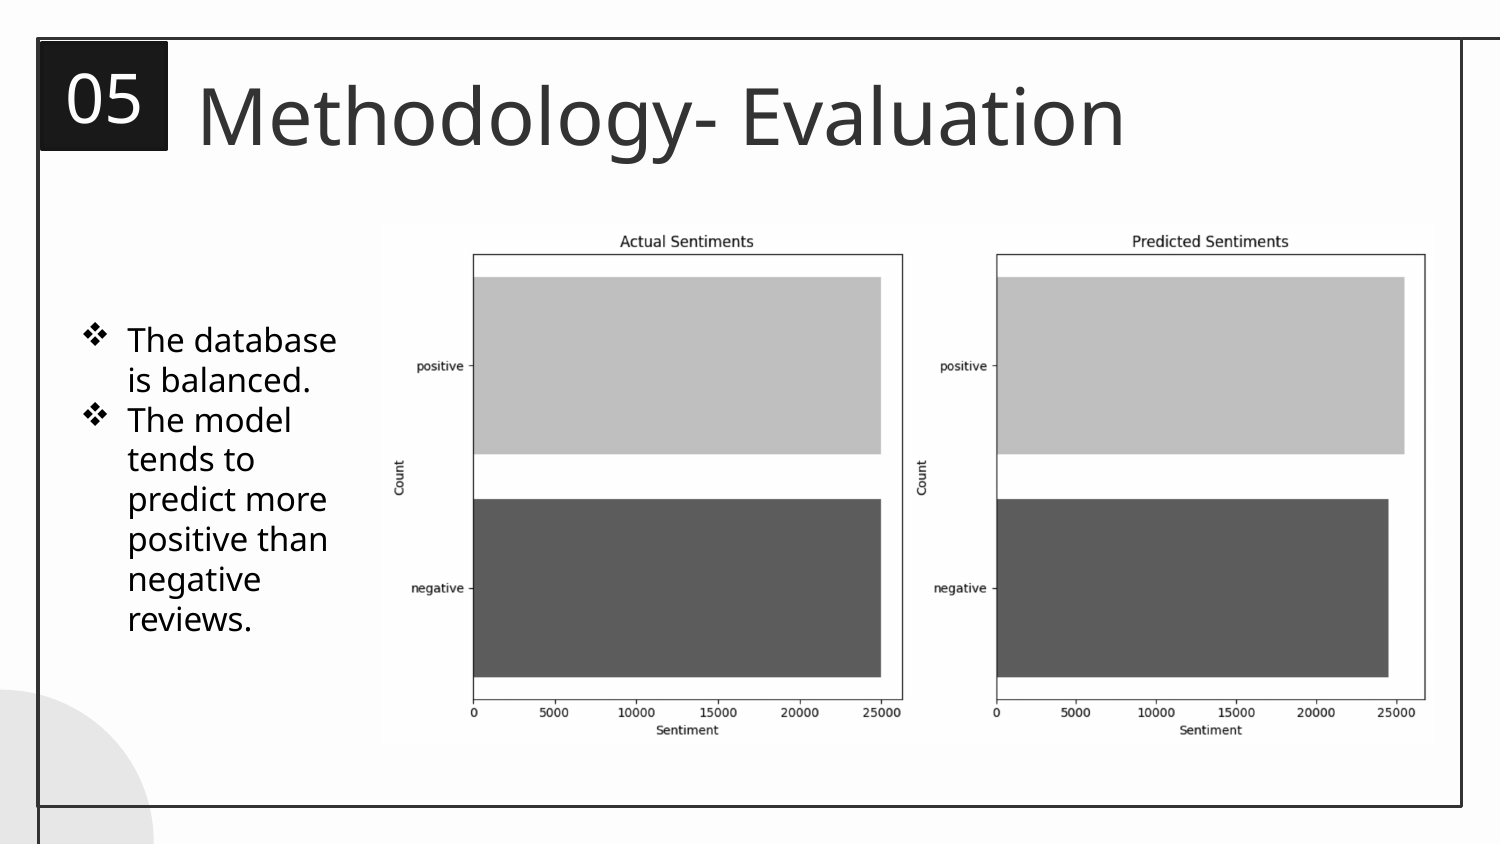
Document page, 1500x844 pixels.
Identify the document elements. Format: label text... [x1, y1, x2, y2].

picture [382, 224, 1435, 744]
text_box 05 [40, 41, 168, 151]
title Methodology- Evaluation [181, 51, 1447, 146]
text_box The database is balanced. The model tends to predict more positive than negative reviews. [65, 311, 377, 681]
